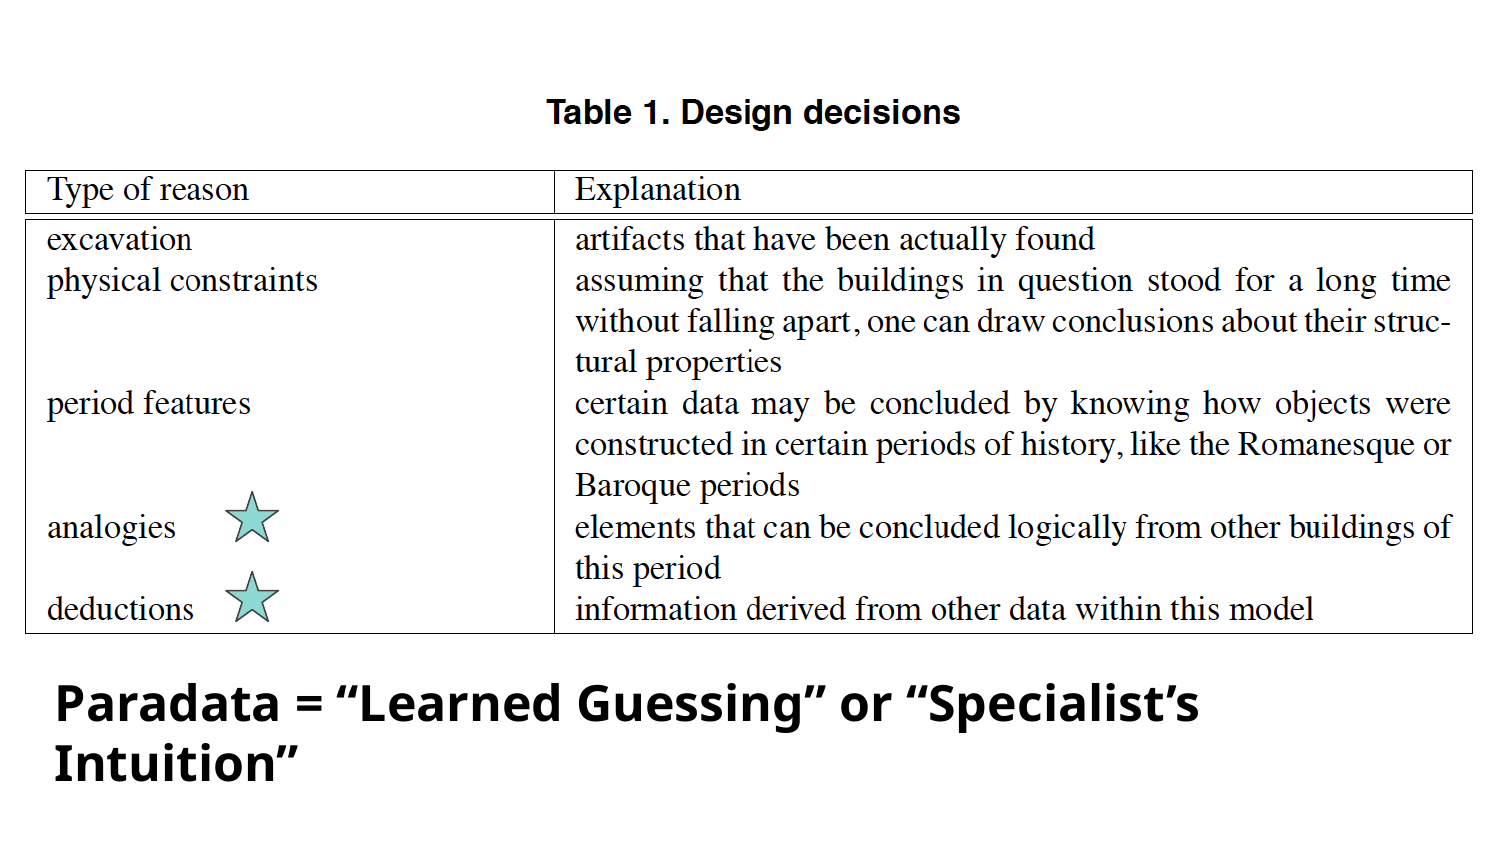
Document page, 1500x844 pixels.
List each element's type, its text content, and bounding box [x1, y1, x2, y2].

text_box Paradata = “Learned Guessing” or “Specialist’s Intuition” [39, 666, 1472, 821]
picture [0, 65, 1500, 657]
